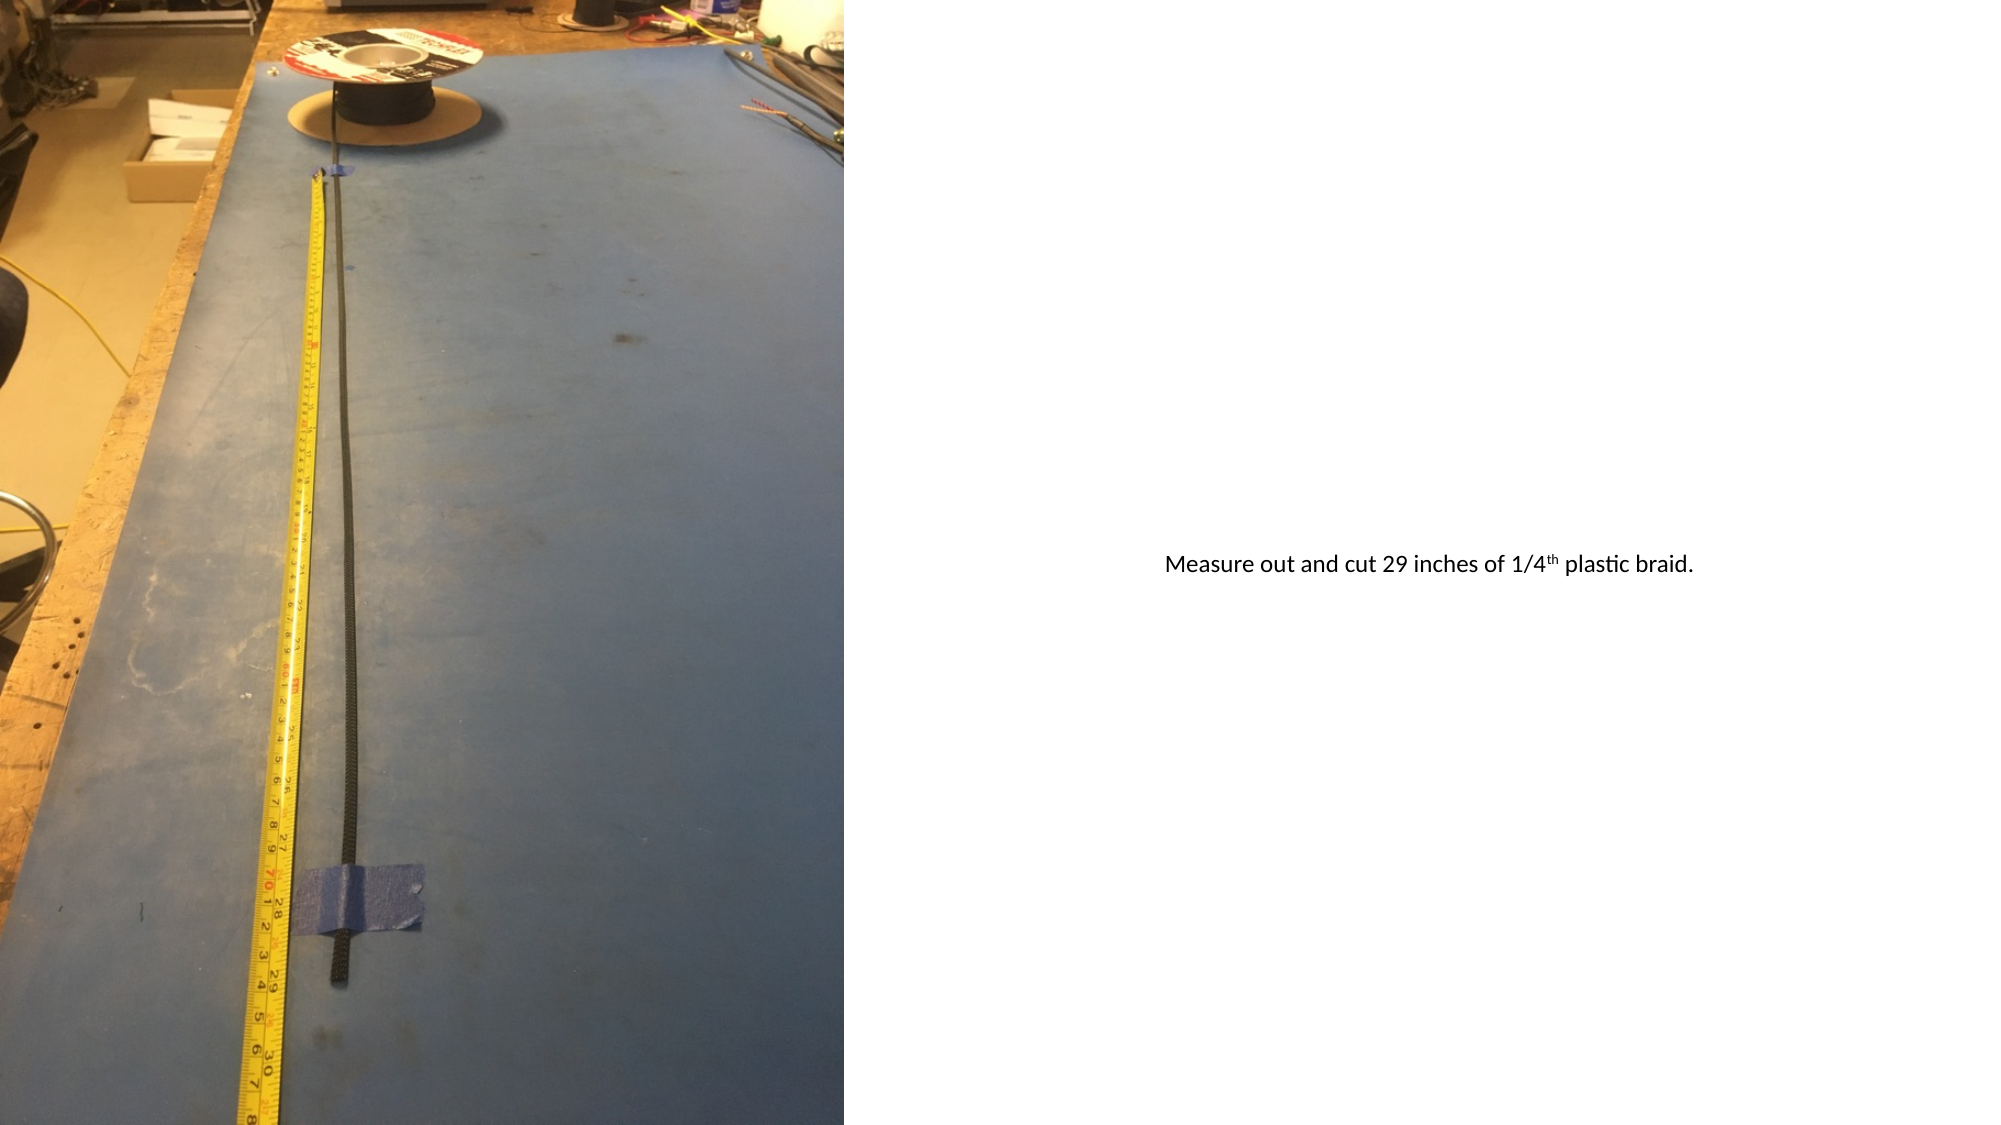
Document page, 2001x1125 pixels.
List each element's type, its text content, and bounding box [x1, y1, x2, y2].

text_box Measure out and cut 29 inches of 1/4th plastic braid. [1115, 539, 1744, 585]
picture [0, 0, 844, 1125]
